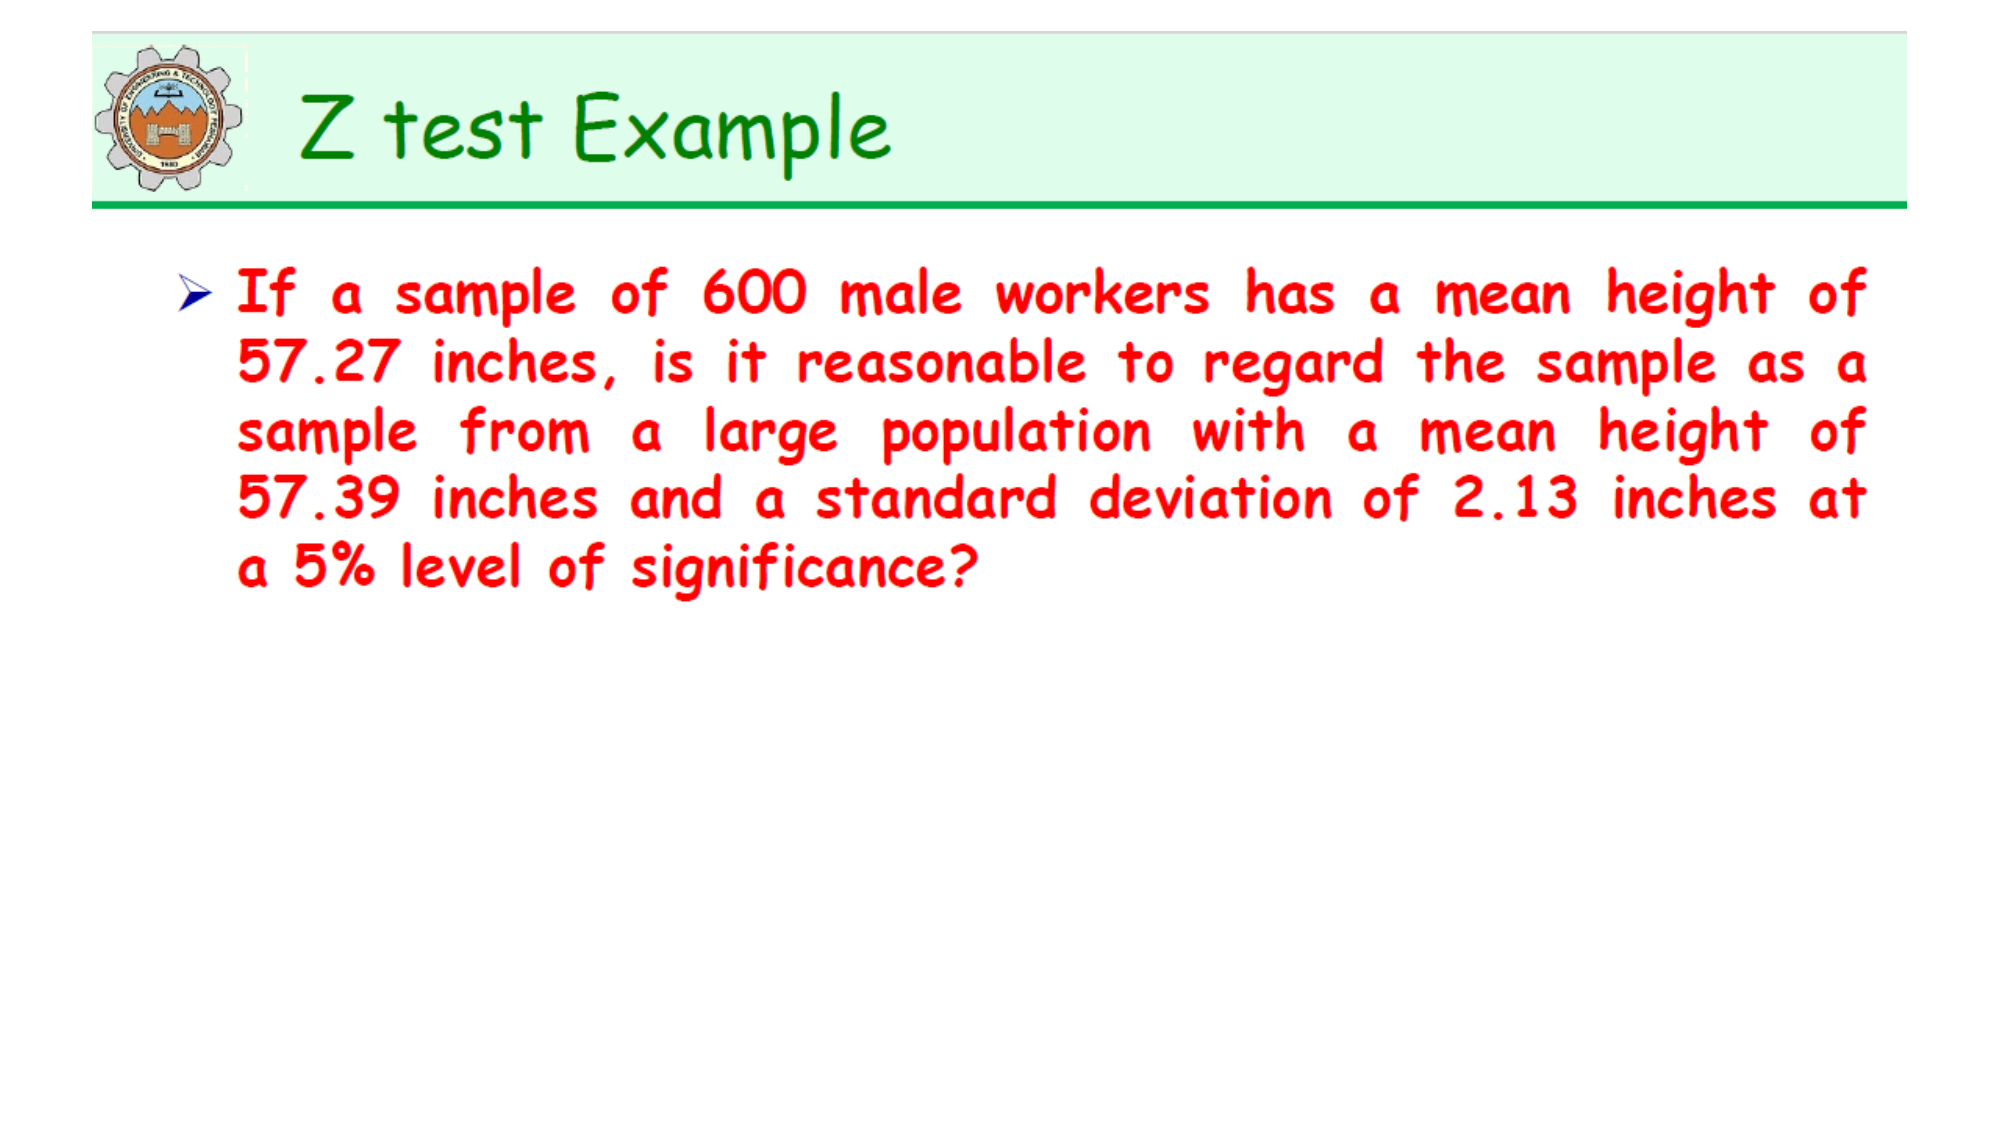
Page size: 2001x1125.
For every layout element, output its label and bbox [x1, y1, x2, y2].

picture [92, 31, 1907, 1094]
